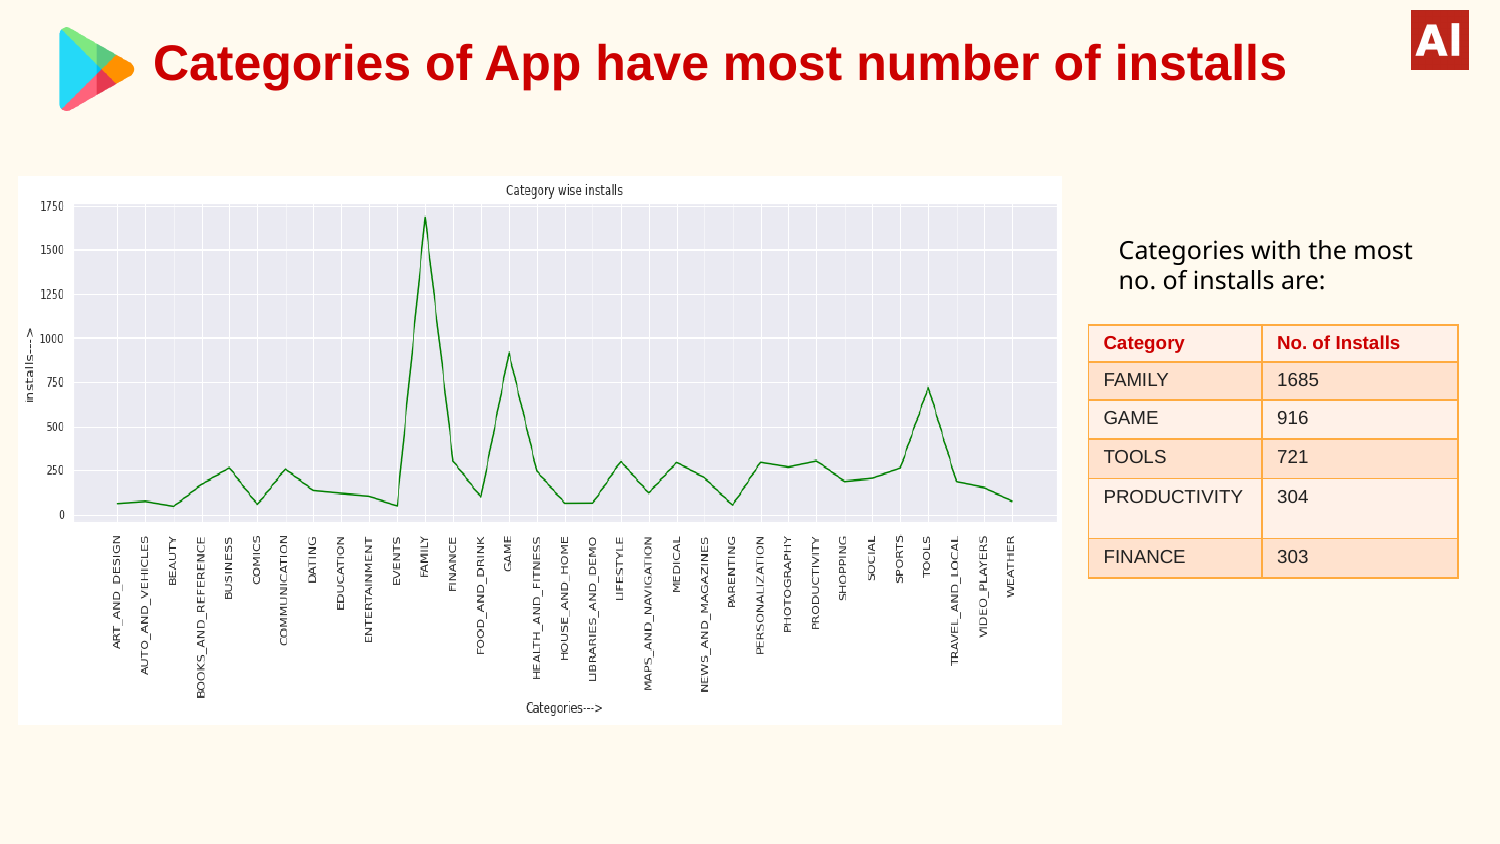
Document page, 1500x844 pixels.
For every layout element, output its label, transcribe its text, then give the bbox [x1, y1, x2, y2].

table_header Category [1089, 326, 1261, 361]
table_cell FINANCE [1089, 539, 1261, 577]
text_box Categories with the most no. of installs are: [1104, 227, 1443, 302]
table_header No. of Installs [1263, 326, 1457, 361]
table_cell PRODUCTIVITY [1089, 479, 1261, 538]
text_box [54, 27, 139, 111]
table_cell GAME [1089, 401, 1261, 438]
picture [18, 176, 1062, 725]
table_cell 303 [1263, 539, 1457, 577]
text_box Categories of App have most number of installs [138, 22, 1374, 133]
table_cell FAMILY [1089, 363, 1261, 399]
table_cell TOOLS [1089, 440, 1261, 478]
picture [1411, 10, 1469, 70]
table_cell 721 [1263, 440, 1457, 478]
table_cell 304 [1263, 479, 1457, 538]
table_cell 916 [1264, 402, 1456, 437]
table_cell 1685 [1263, 363, 1457, 399]
